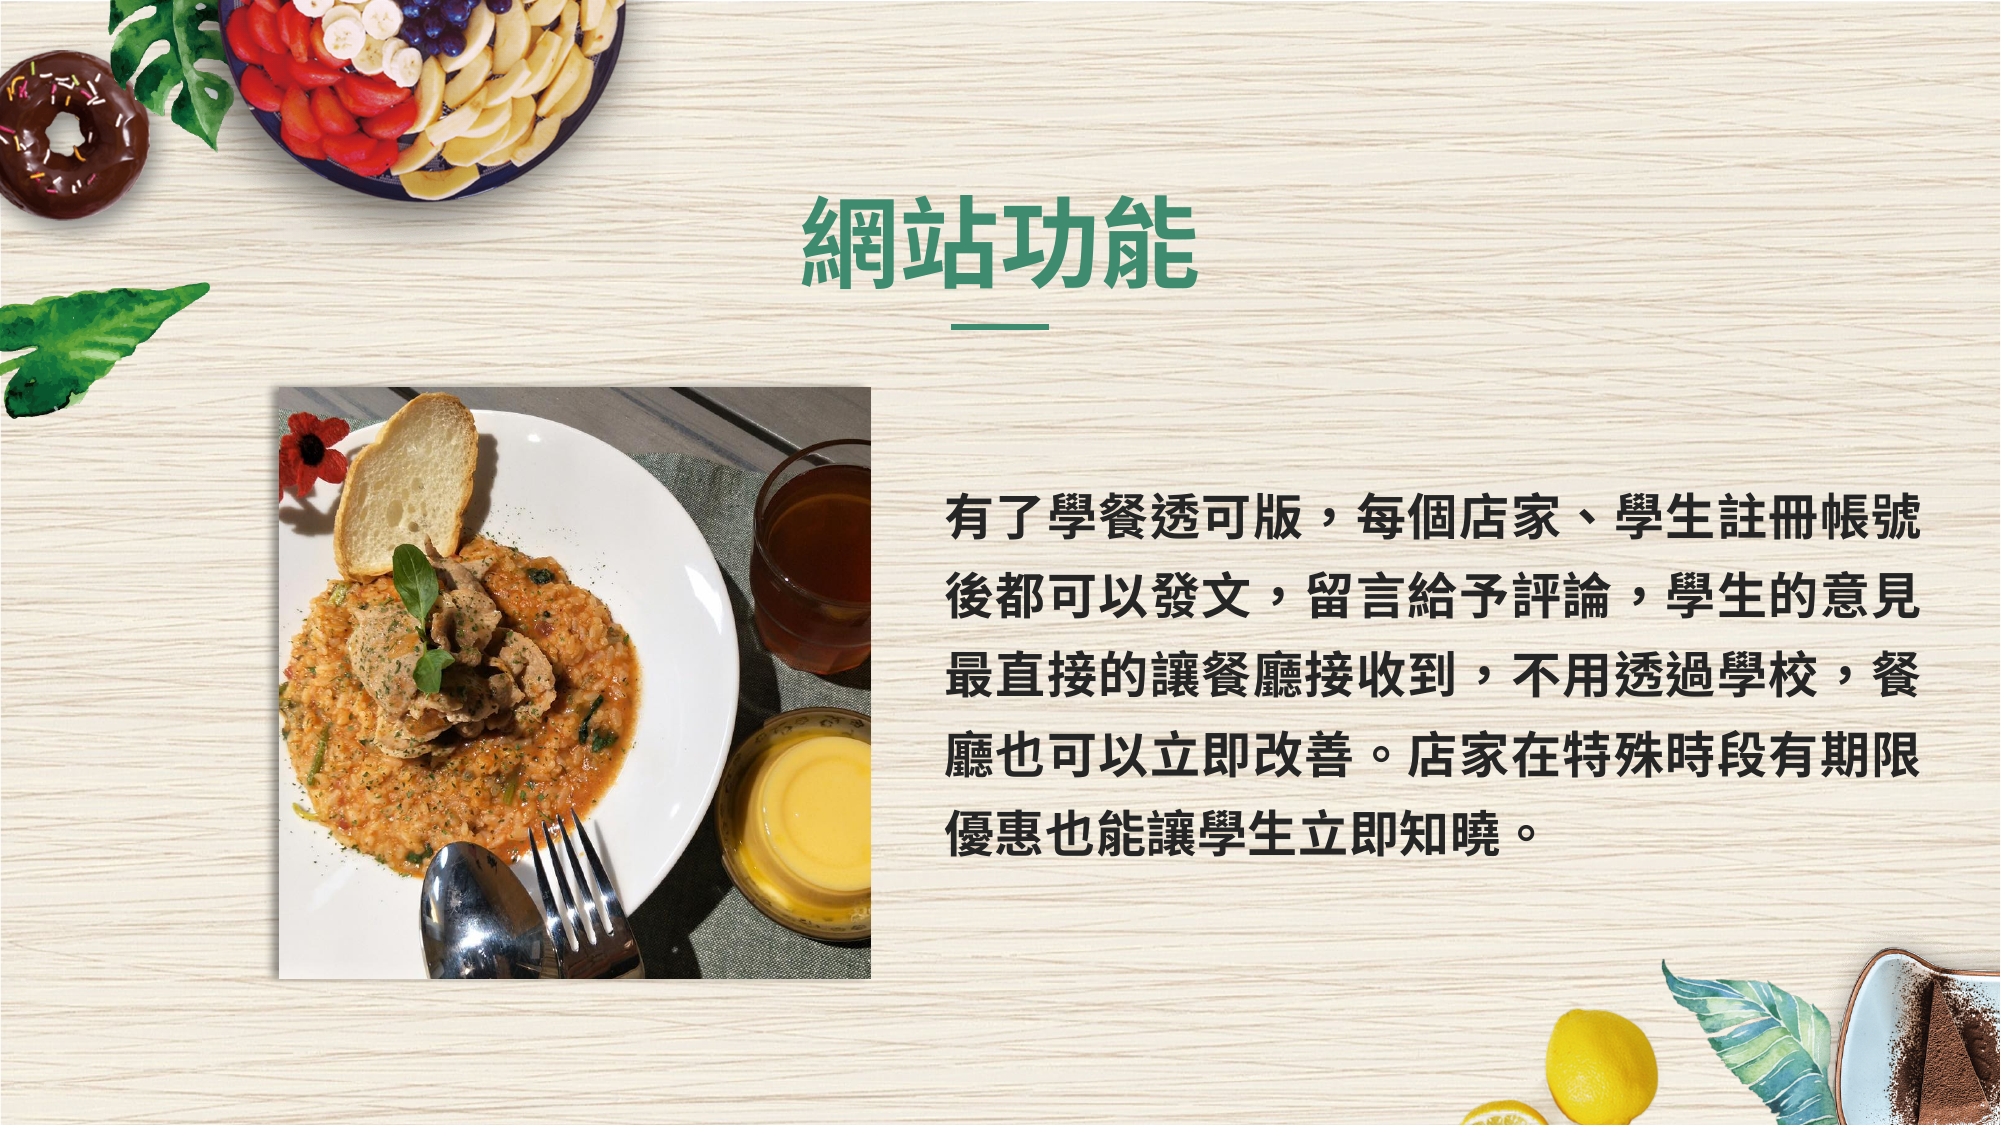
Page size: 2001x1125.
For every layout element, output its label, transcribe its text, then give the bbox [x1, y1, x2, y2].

picture [0, 0, 2001, 1125]
text_box 網站功能 [627, 186, 1373, 310]
text_box 有了學餐透可版，每個店家、學生註冊帳號後都可以發文，留言給予評論，學生的意見最直接的讓餐廳接收到，不用透過學校，餐廳也可以立即改善。店家在特殊時段有期限優惠也能讓學生立即知曉。 [929, 459, 1939, 870]
